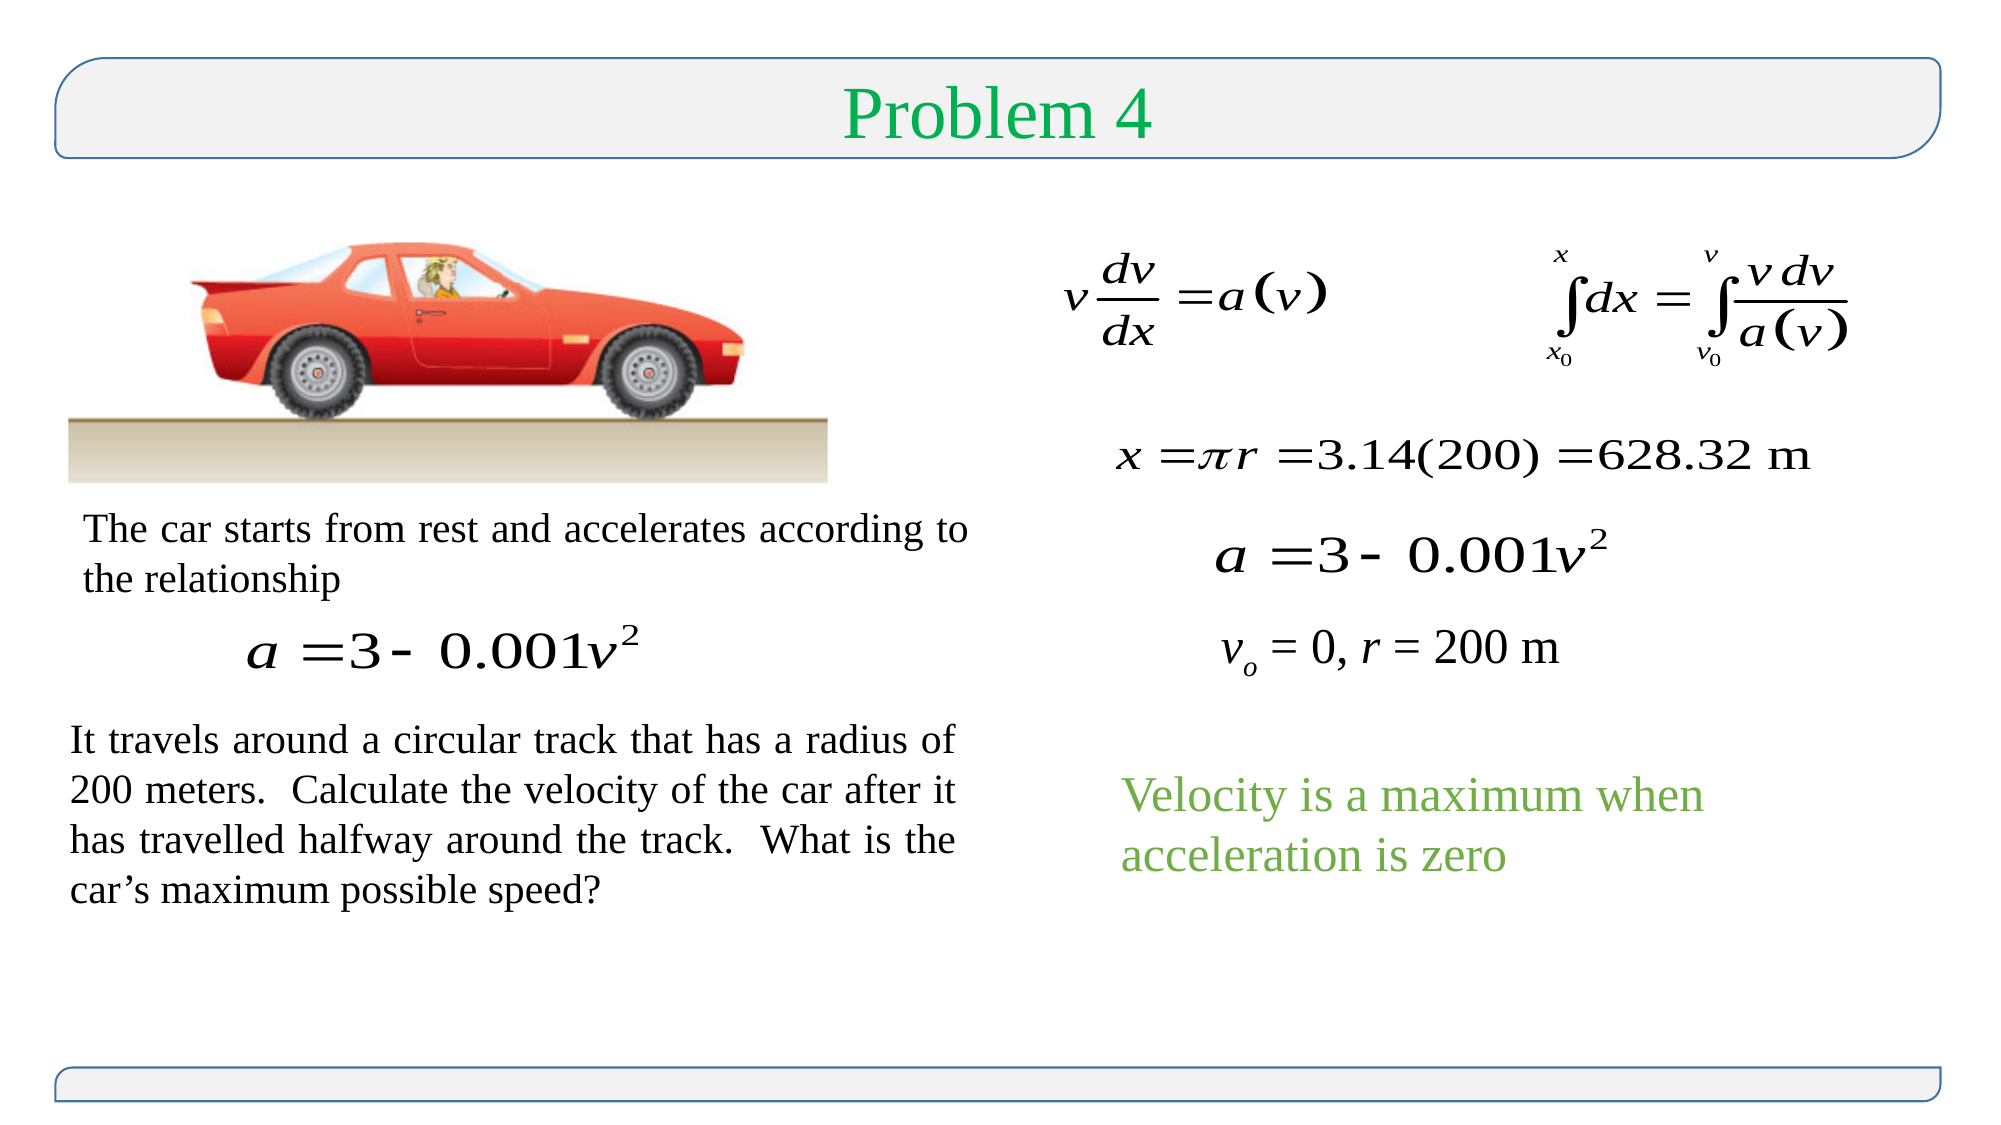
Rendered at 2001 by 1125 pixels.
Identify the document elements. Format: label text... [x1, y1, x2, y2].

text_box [1055, 241, 1335, 355]
text_box [54, 1066, 1942, 1103]
picture [68, 222, 828, 485]
text_box It travels around a circular track that has a radius of 200 meters. Calculate the velocity of the car after it has travelled halfway around the track. What is the car’s maximum possible speed? [55, 704, 972, 919]
text_box Velocity is a maximum when acceleration is zero [1106, 753, 1918, 889]
text_box Problem 4 [54, 56, 1942, 160]
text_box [1203, 515, 1619, 586]
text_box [1536, 236, 1859, 375]
text_box vo = 0, r = 200 m [1206, 606, 1588, 690]
text_box The car starts from rest and accelerates according to the relationship [68, 493, 985, 608]
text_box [1105, 428, 1821, 488]
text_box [235, 611, 651, 682]
